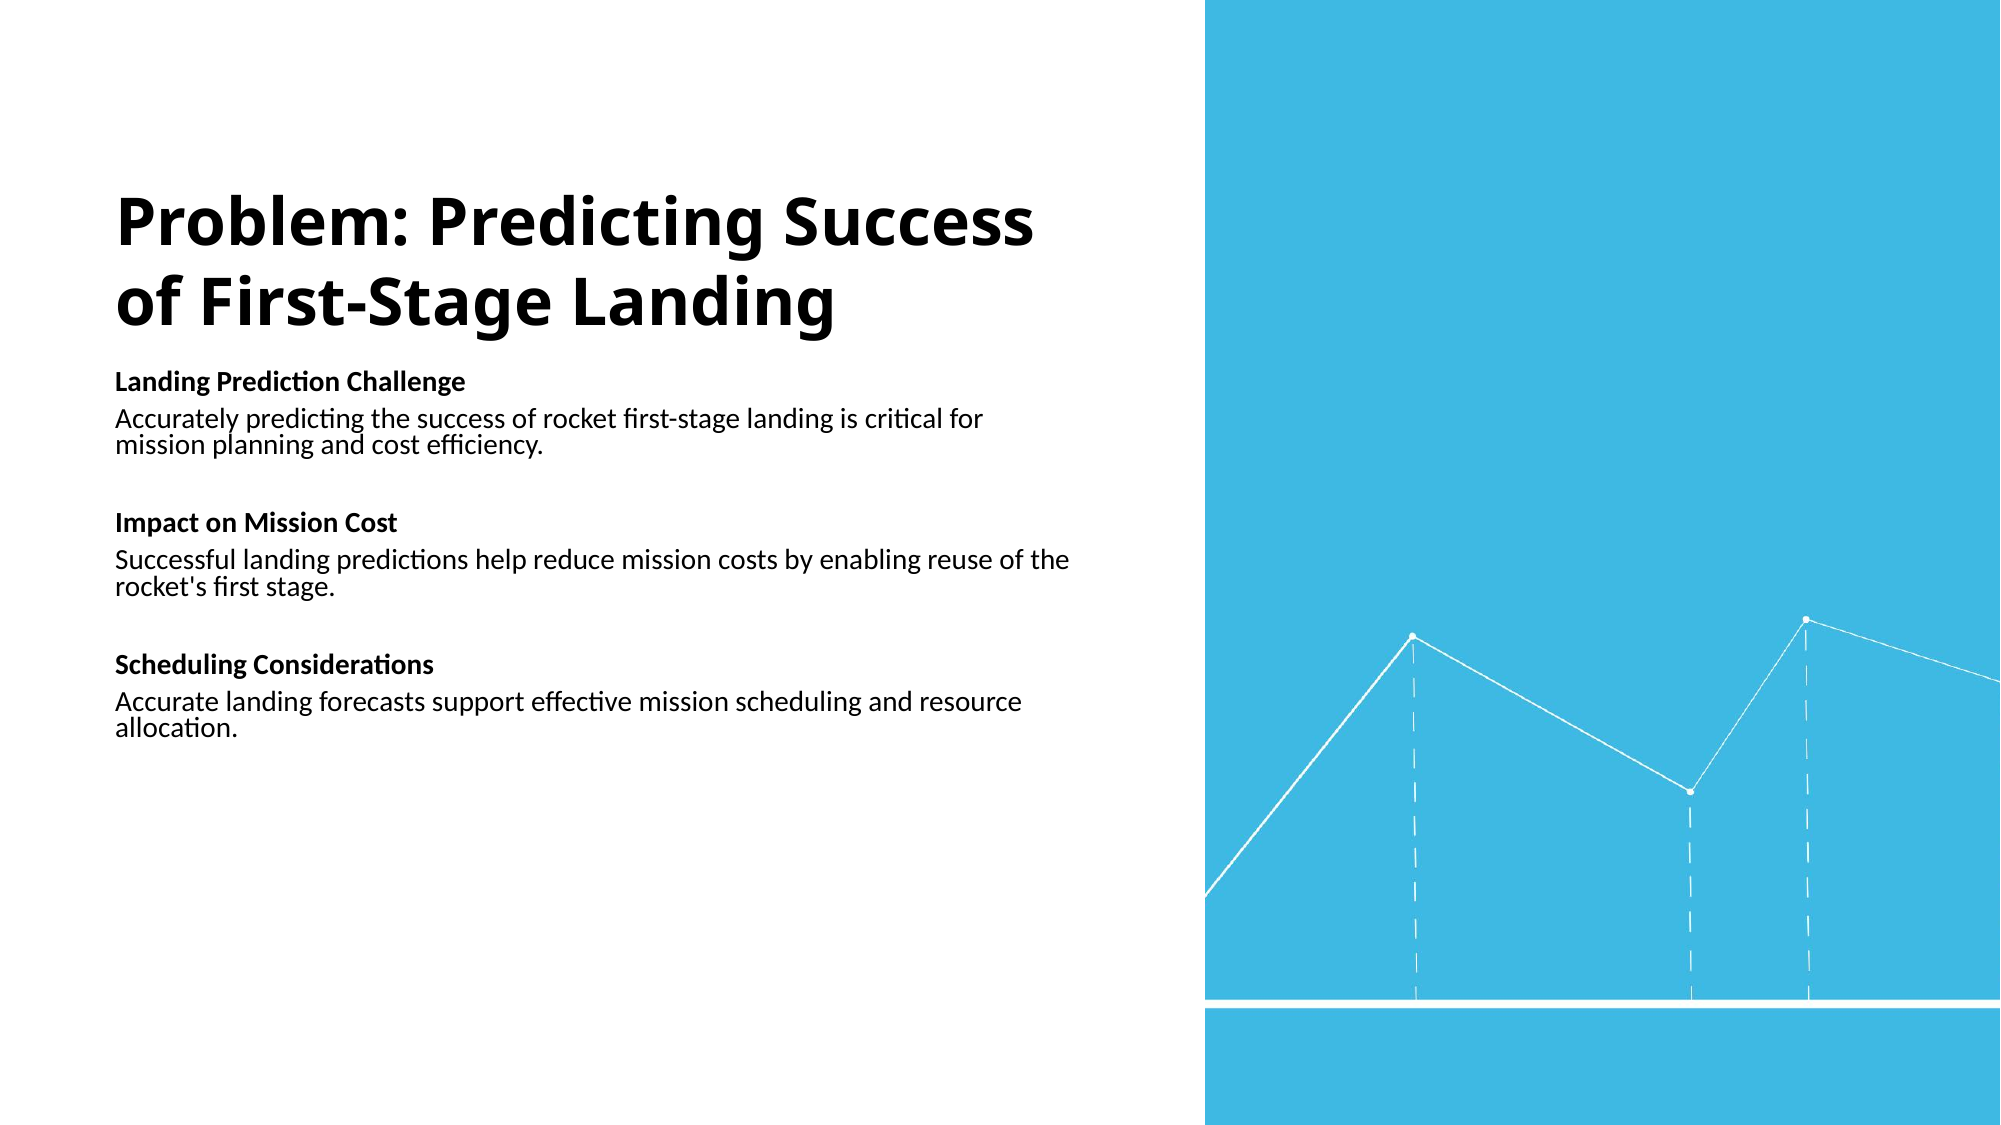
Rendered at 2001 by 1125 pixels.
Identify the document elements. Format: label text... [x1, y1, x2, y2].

title Problem: Predicting Success of First-Stage Landing [100, 98, 1091, 350]
text_box [0, 0, 1204, 1125]
list Landing Prediction Challenge Accurately predicting the success of rocket first-stage landing is critical for mission planning and cost efficiency. Impact on Mission Cost Successful landing predictions help reduce mission costs by enabling reuse of the rocket's first stage. Scheduling Considerations Accurate landing forecasts support effective mission scheduling and resource allocation. [100, 363, 1091, 1035]
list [1204, 0, 2000, 1125]
